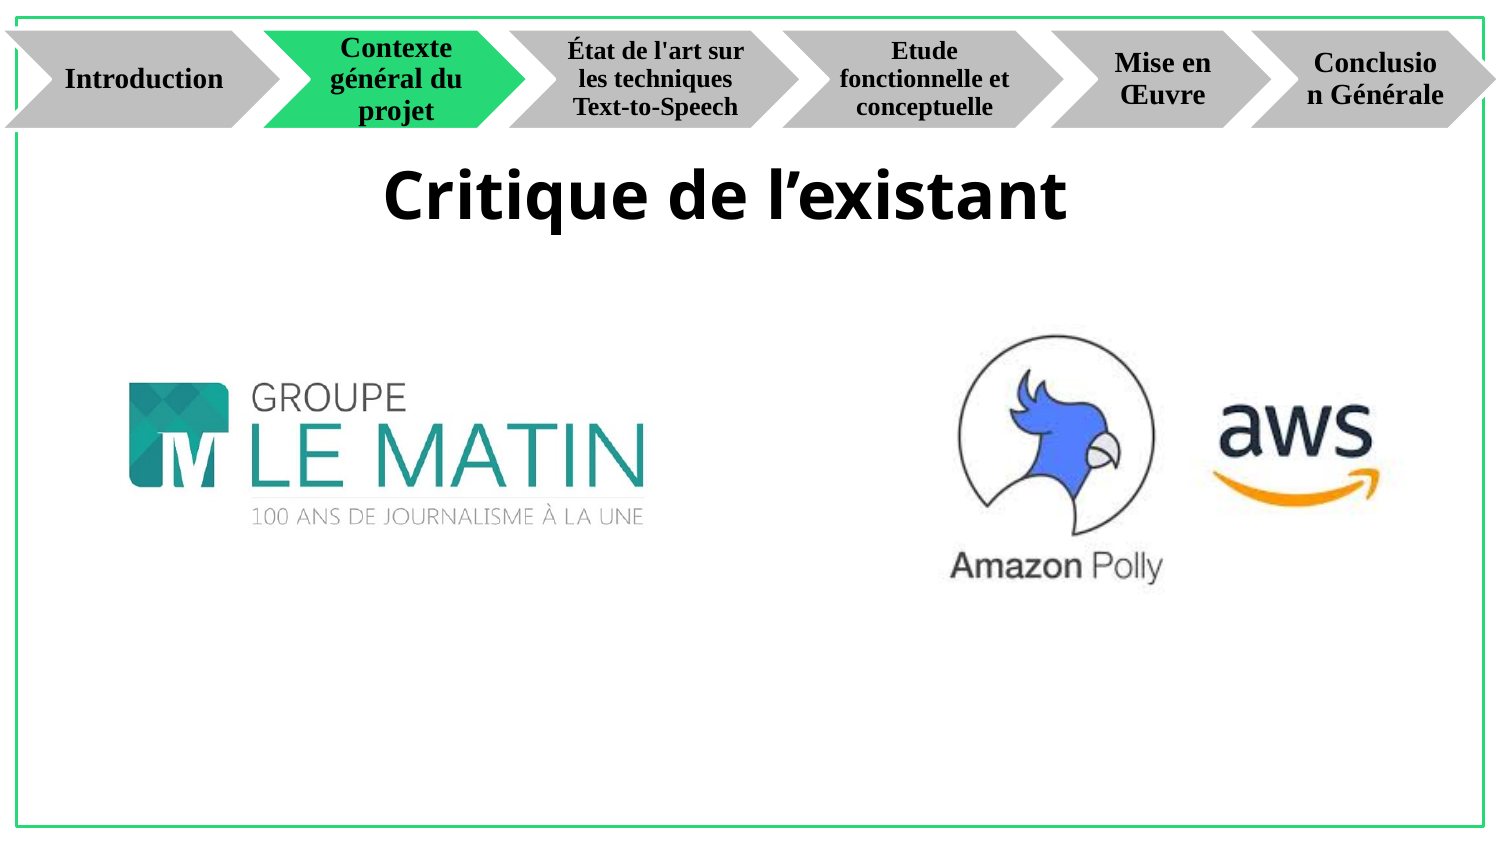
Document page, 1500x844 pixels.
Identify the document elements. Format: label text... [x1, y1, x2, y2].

picture [77, 282, 688, 663]
title Critique de l’existant [102, 184, 1367, 254]
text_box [0, 0, 1500, 176]
picture [926, 324, 1453, 595]
